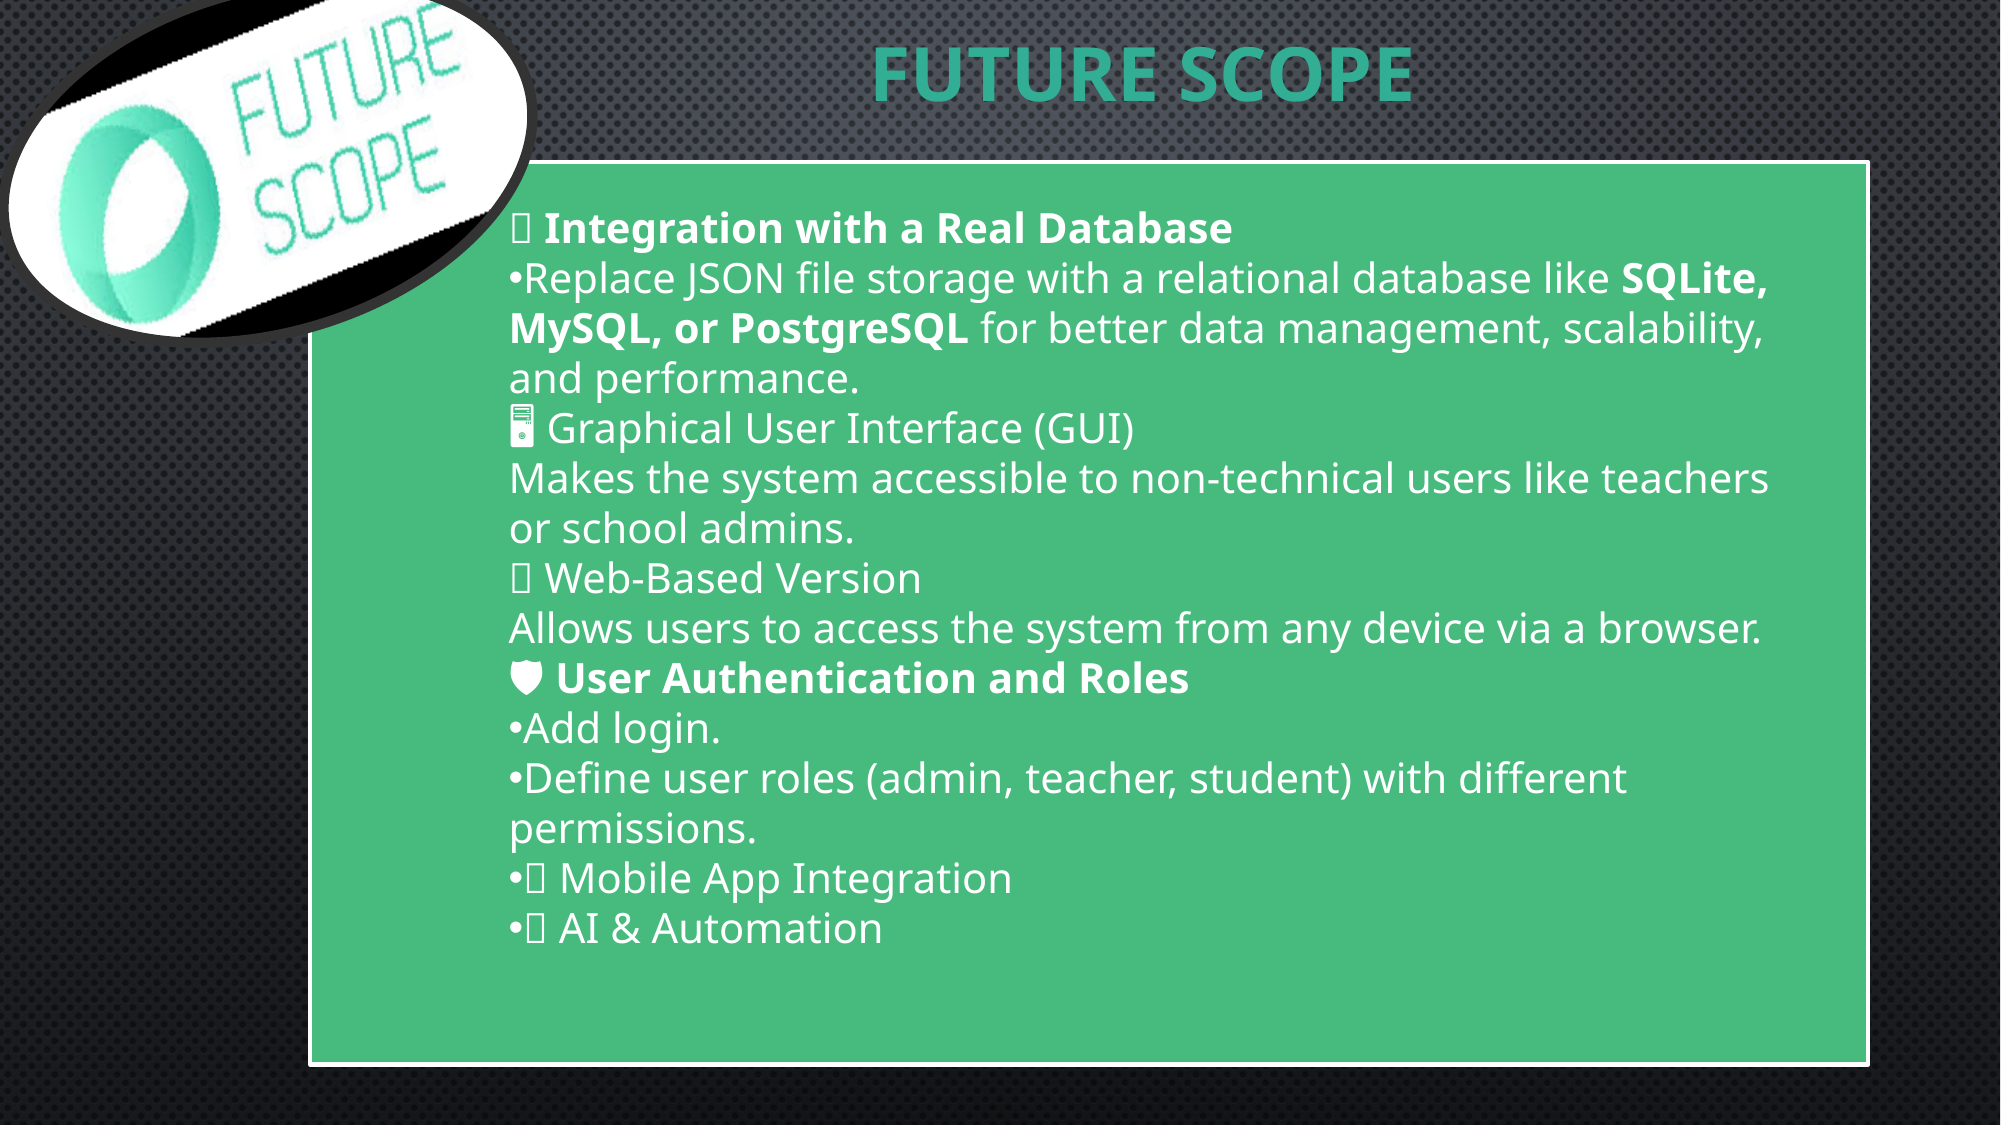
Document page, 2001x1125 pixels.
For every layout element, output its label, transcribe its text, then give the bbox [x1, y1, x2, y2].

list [309, 161, 1870, 1065]
title Future scope [540, 0, 1853, 160]
picture [0, 0, 540, 337]
